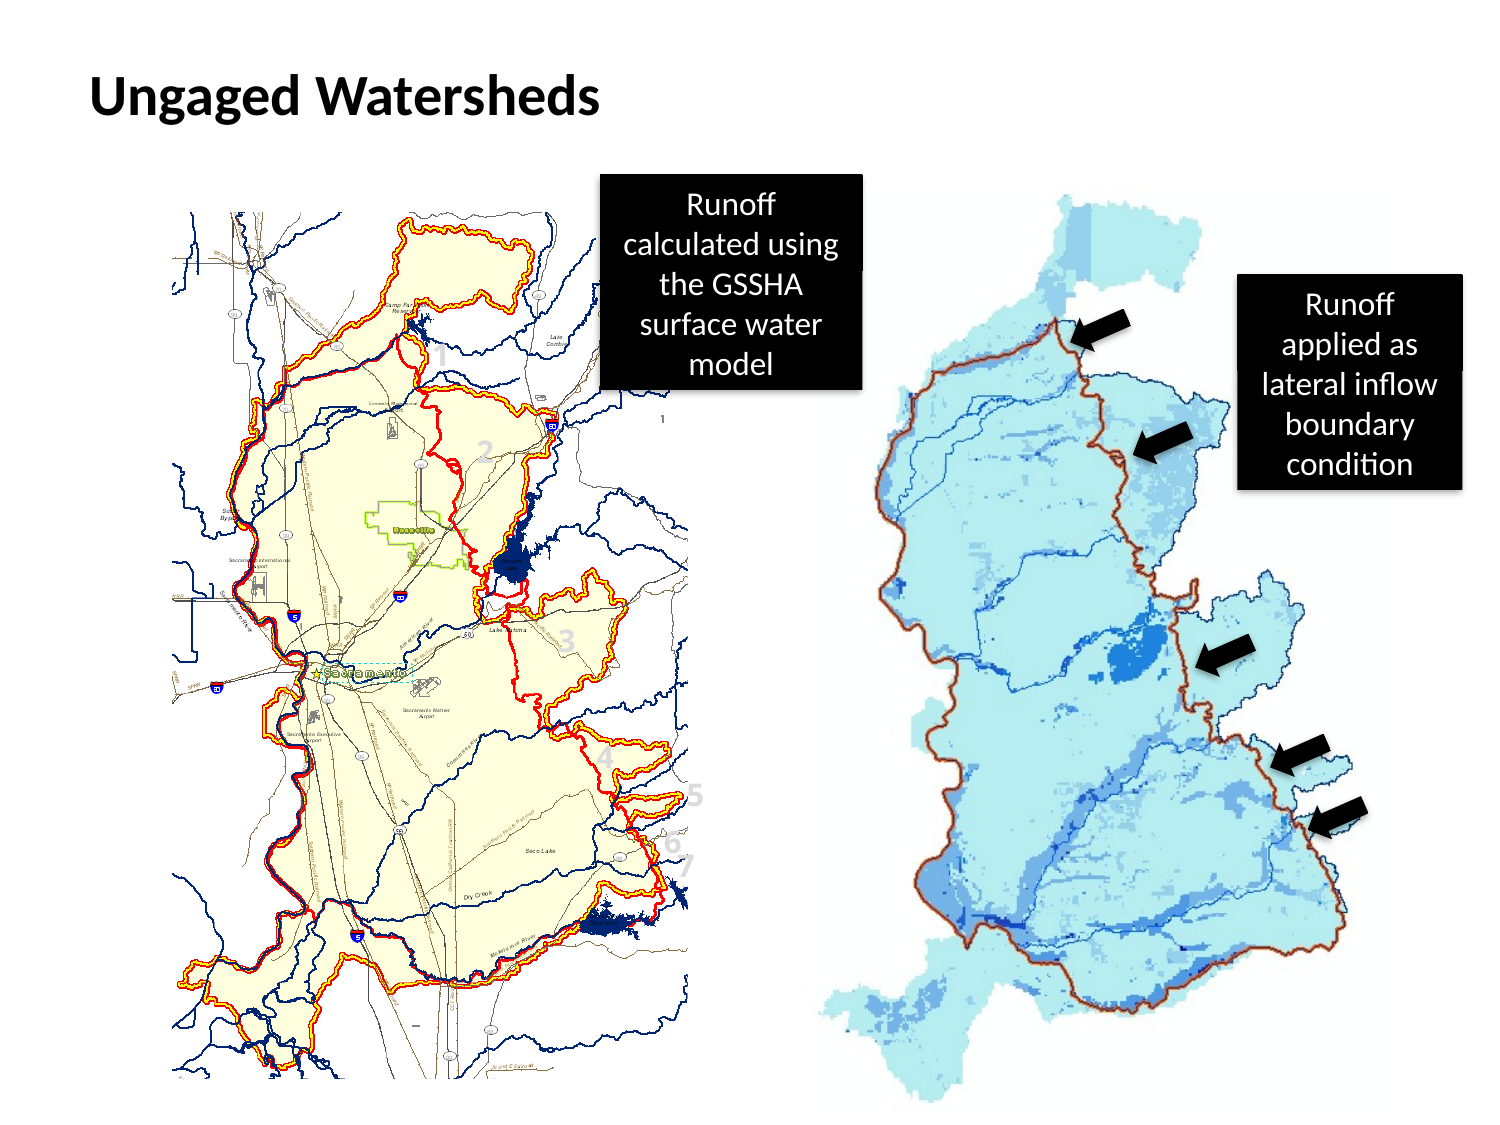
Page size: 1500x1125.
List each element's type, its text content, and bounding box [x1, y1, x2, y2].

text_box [172, 212, 717, 1079]
text_box Runoff calculated using the GSSHA surface water model [600, 174, 863, 390]
picture [812, 187, 1393, 1113]
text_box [1067, 274, 1463, 836]
text_box Ungaged Watersheds [75, 50, 1088, 135]
